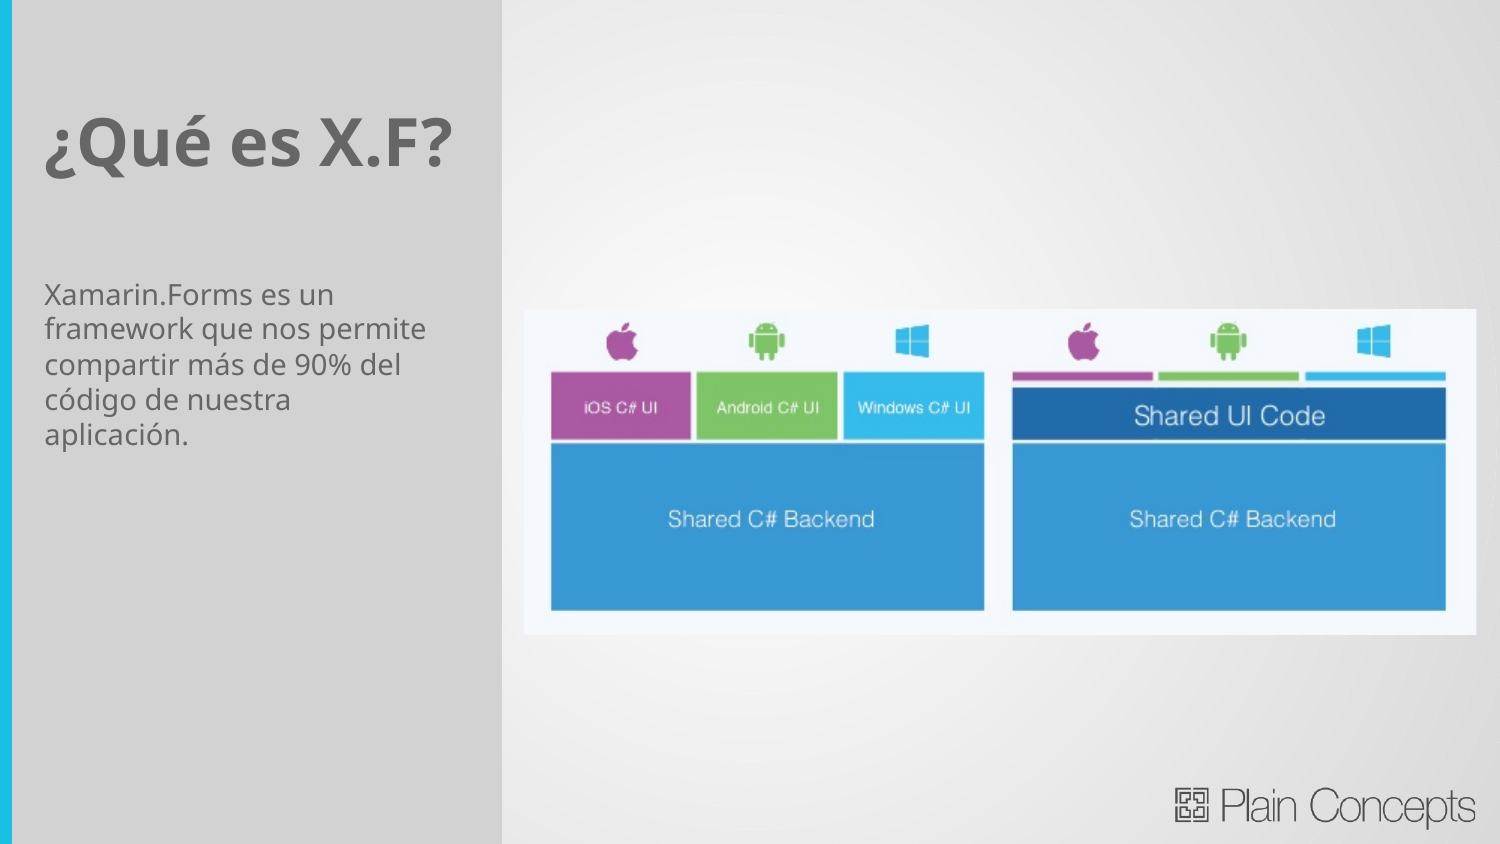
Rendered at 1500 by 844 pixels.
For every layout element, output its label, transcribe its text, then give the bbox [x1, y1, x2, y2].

picture [1175, 787, 1476, 830]
title ¿Qué es X.F? [29, 0, 502, 281]
picture [523, 309, 1477, 635]
list Xamarin.Forms es un framework que nos permite compartir más de 90% del código de nuestra aplicación. [29, 268, 443, 812]
